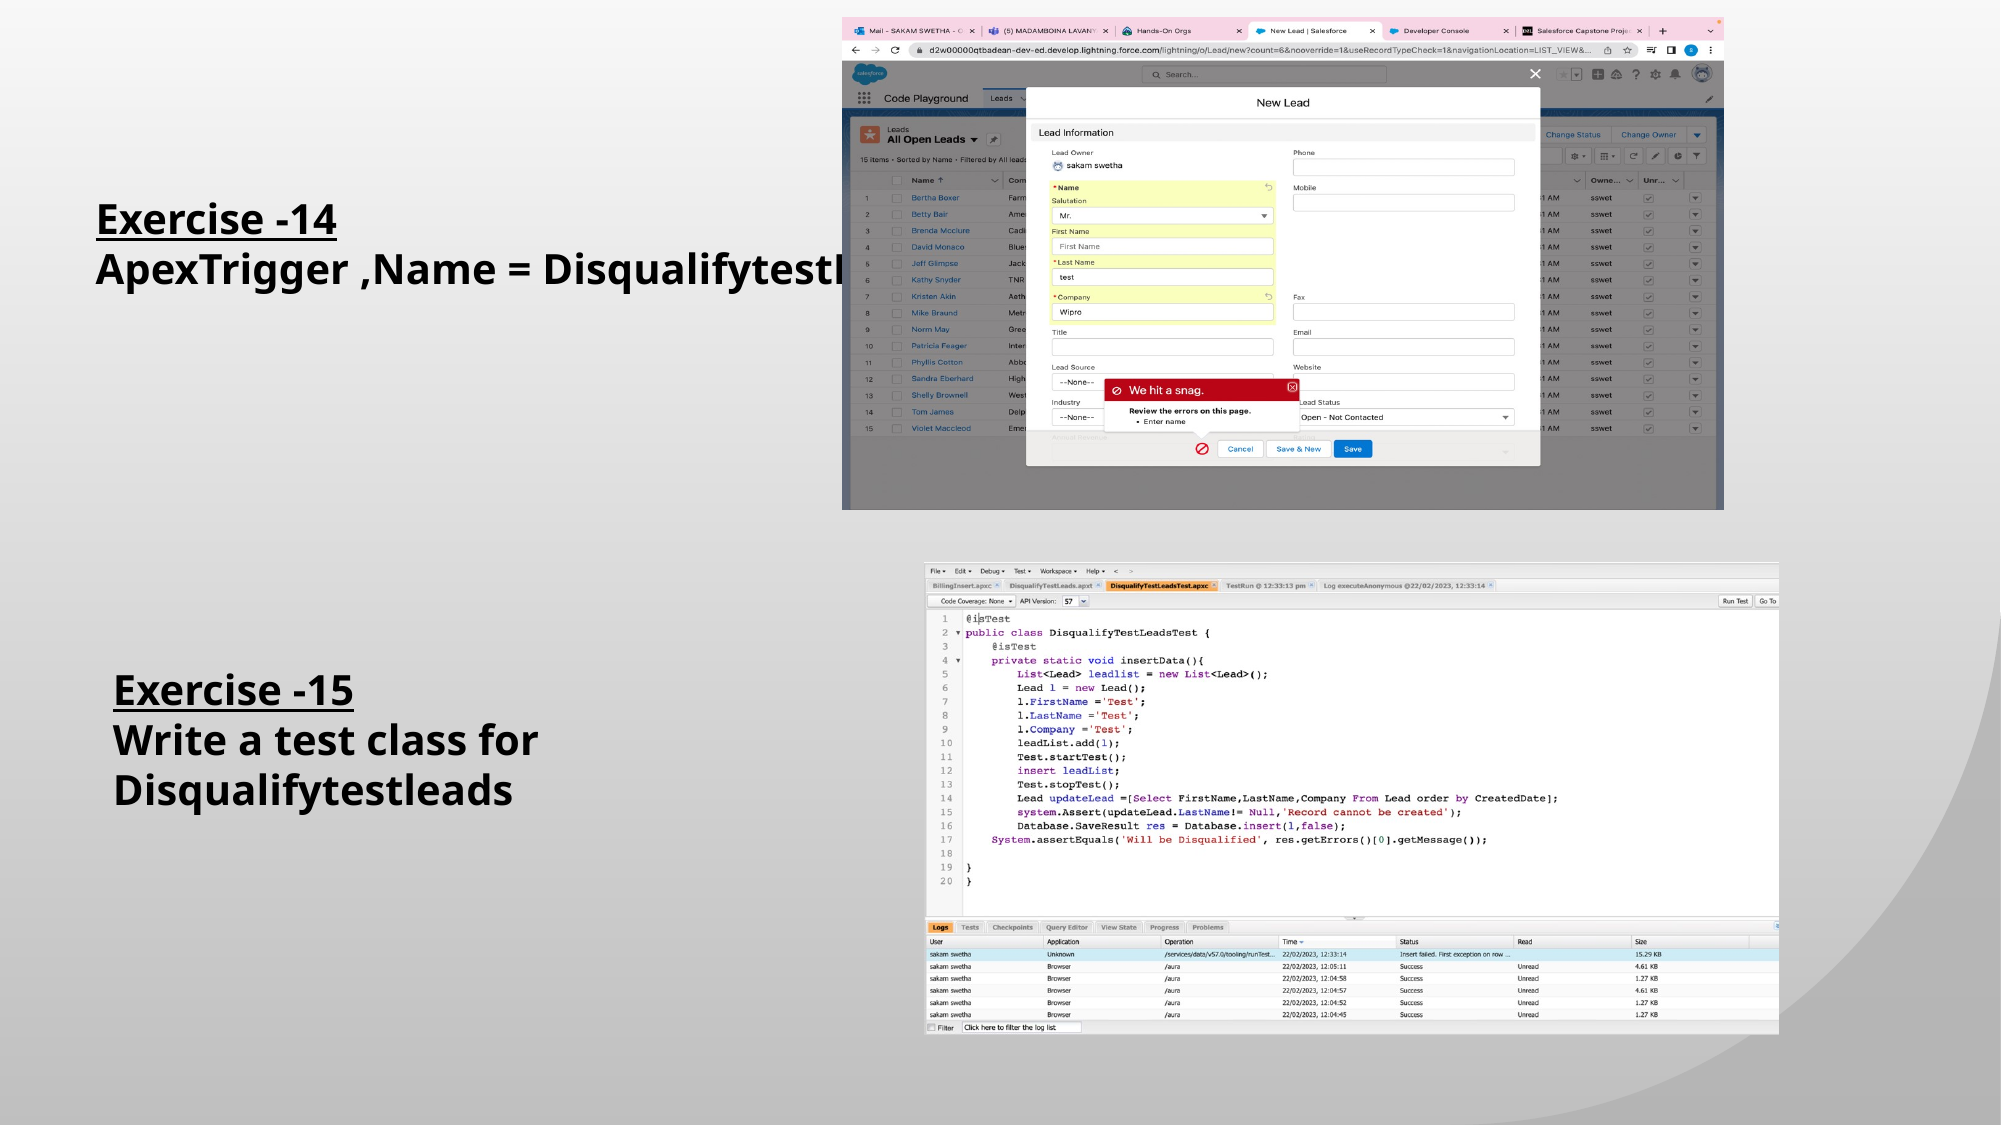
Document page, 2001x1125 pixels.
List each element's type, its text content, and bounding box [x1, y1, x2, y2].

text_box Exercise -14 ApexTrigger ,Name = DisqualifytestLeads [80, 185, 842, 301]
picture [842, 17, 1724, 510]
text_box Exercise -15 Write a test class for Disqualifytestleads [98, 656, 924, 822]
picture [924, 562, 1779, 1035]
